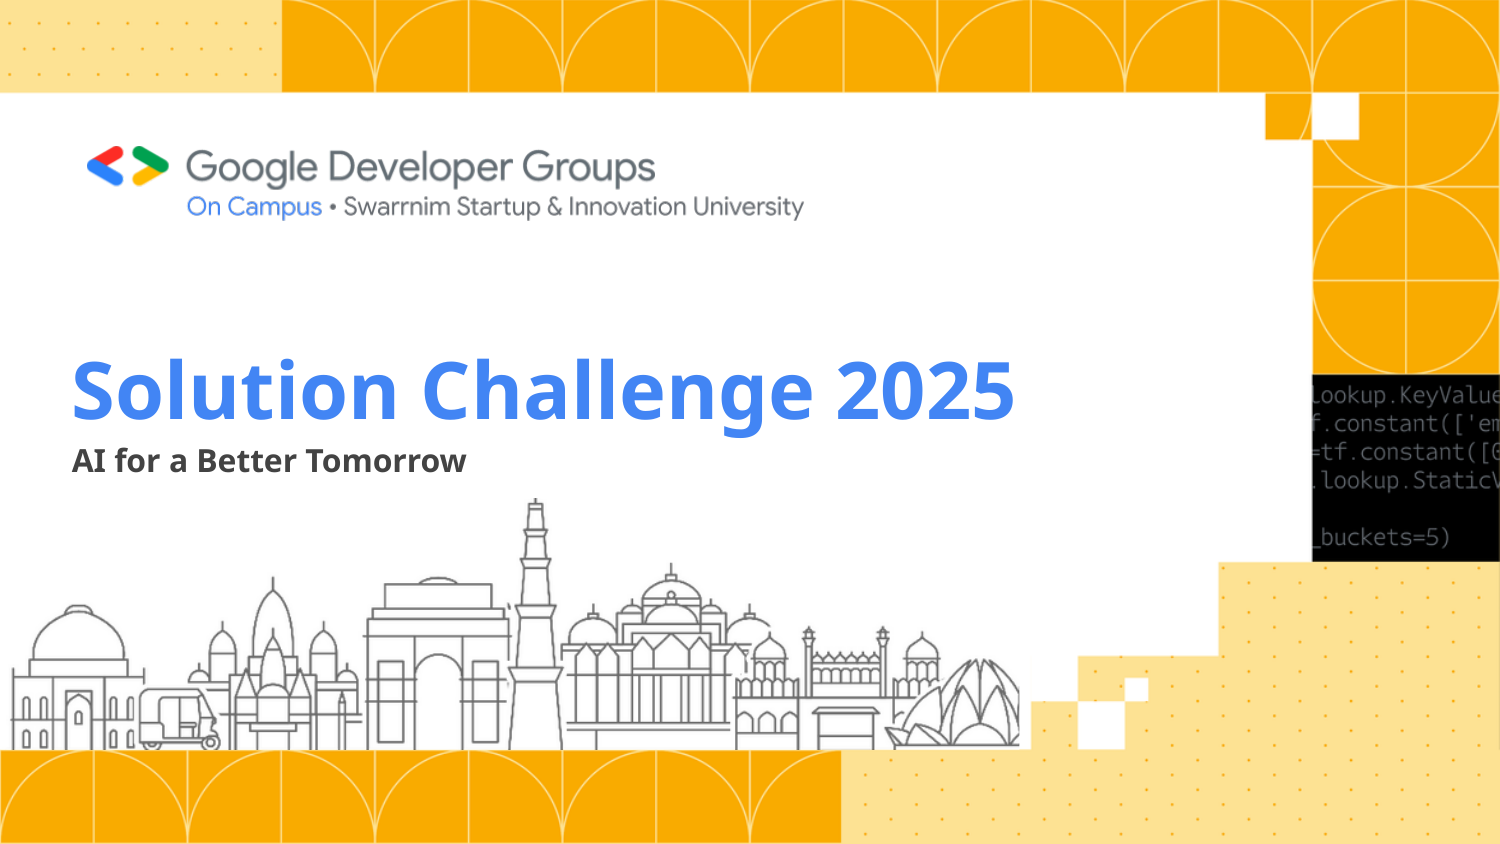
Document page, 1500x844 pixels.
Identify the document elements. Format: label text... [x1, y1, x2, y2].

text_box [71, 130, 815, 250]
text_box [0, 0, 1500, 844]
text_box Solution Challenge 2025 AI for a Better Tomorrow [71, 325, 1071, 480]
text_box [0, 498, 1020, 750]
